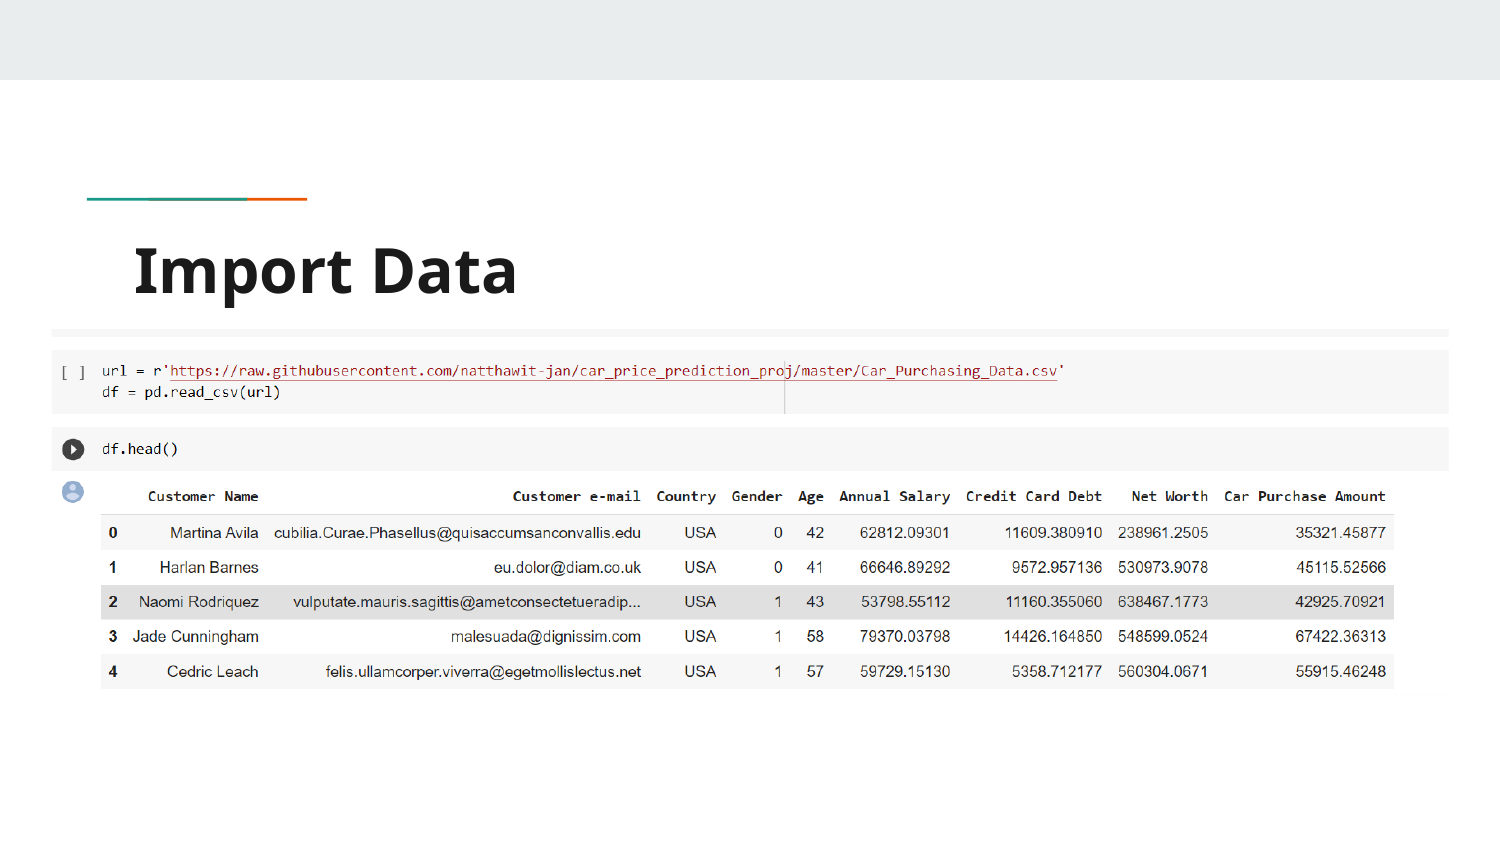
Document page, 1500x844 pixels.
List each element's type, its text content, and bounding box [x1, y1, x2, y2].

title Import Data [119, 216, 1381, 305]
picture [51, 328, 1449, 695]
